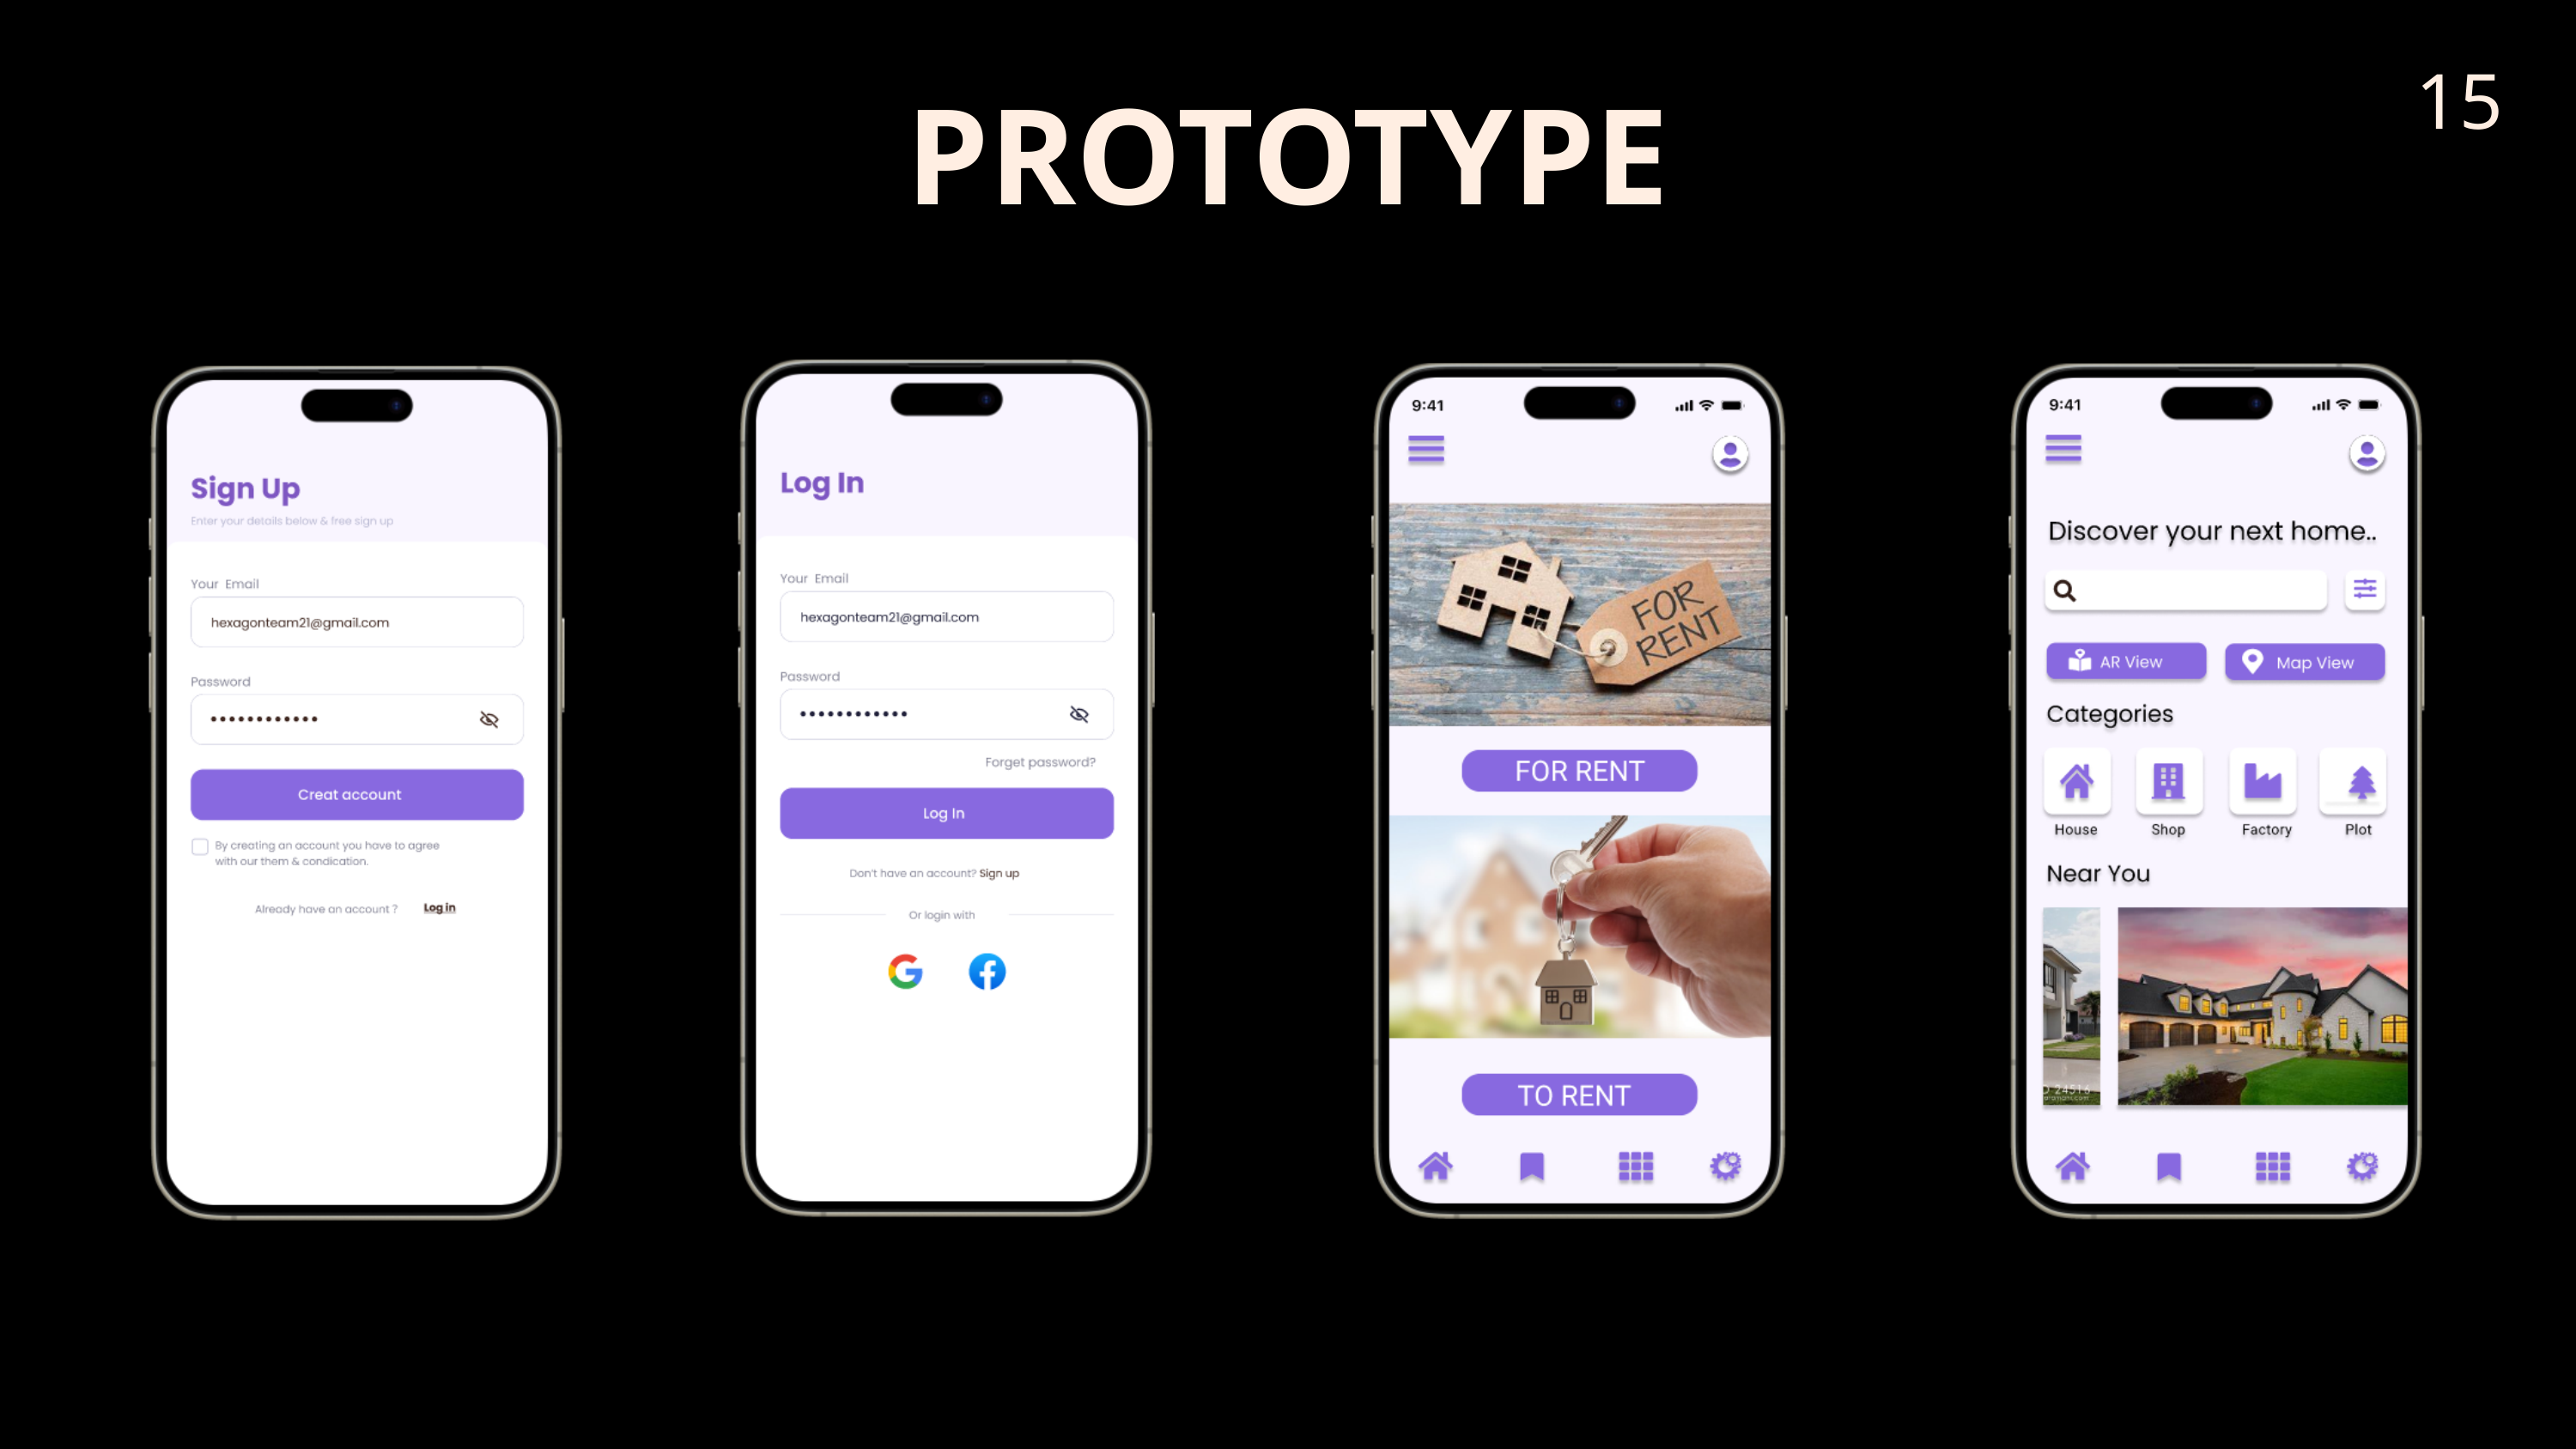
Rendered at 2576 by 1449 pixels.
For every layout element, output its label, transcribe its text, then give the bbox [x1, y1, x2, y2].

text_box 15 [2343, 37, 2576, 144]
text_box [1998, 349, 2432, 1230]
text_box [1364, 350, 1794, 1231]
text_box [144, 349, 572, 1231]
text_box [736, 350, 1161, 1231]
text_box PROTOTYPE [893, 45, 1683, 231]
